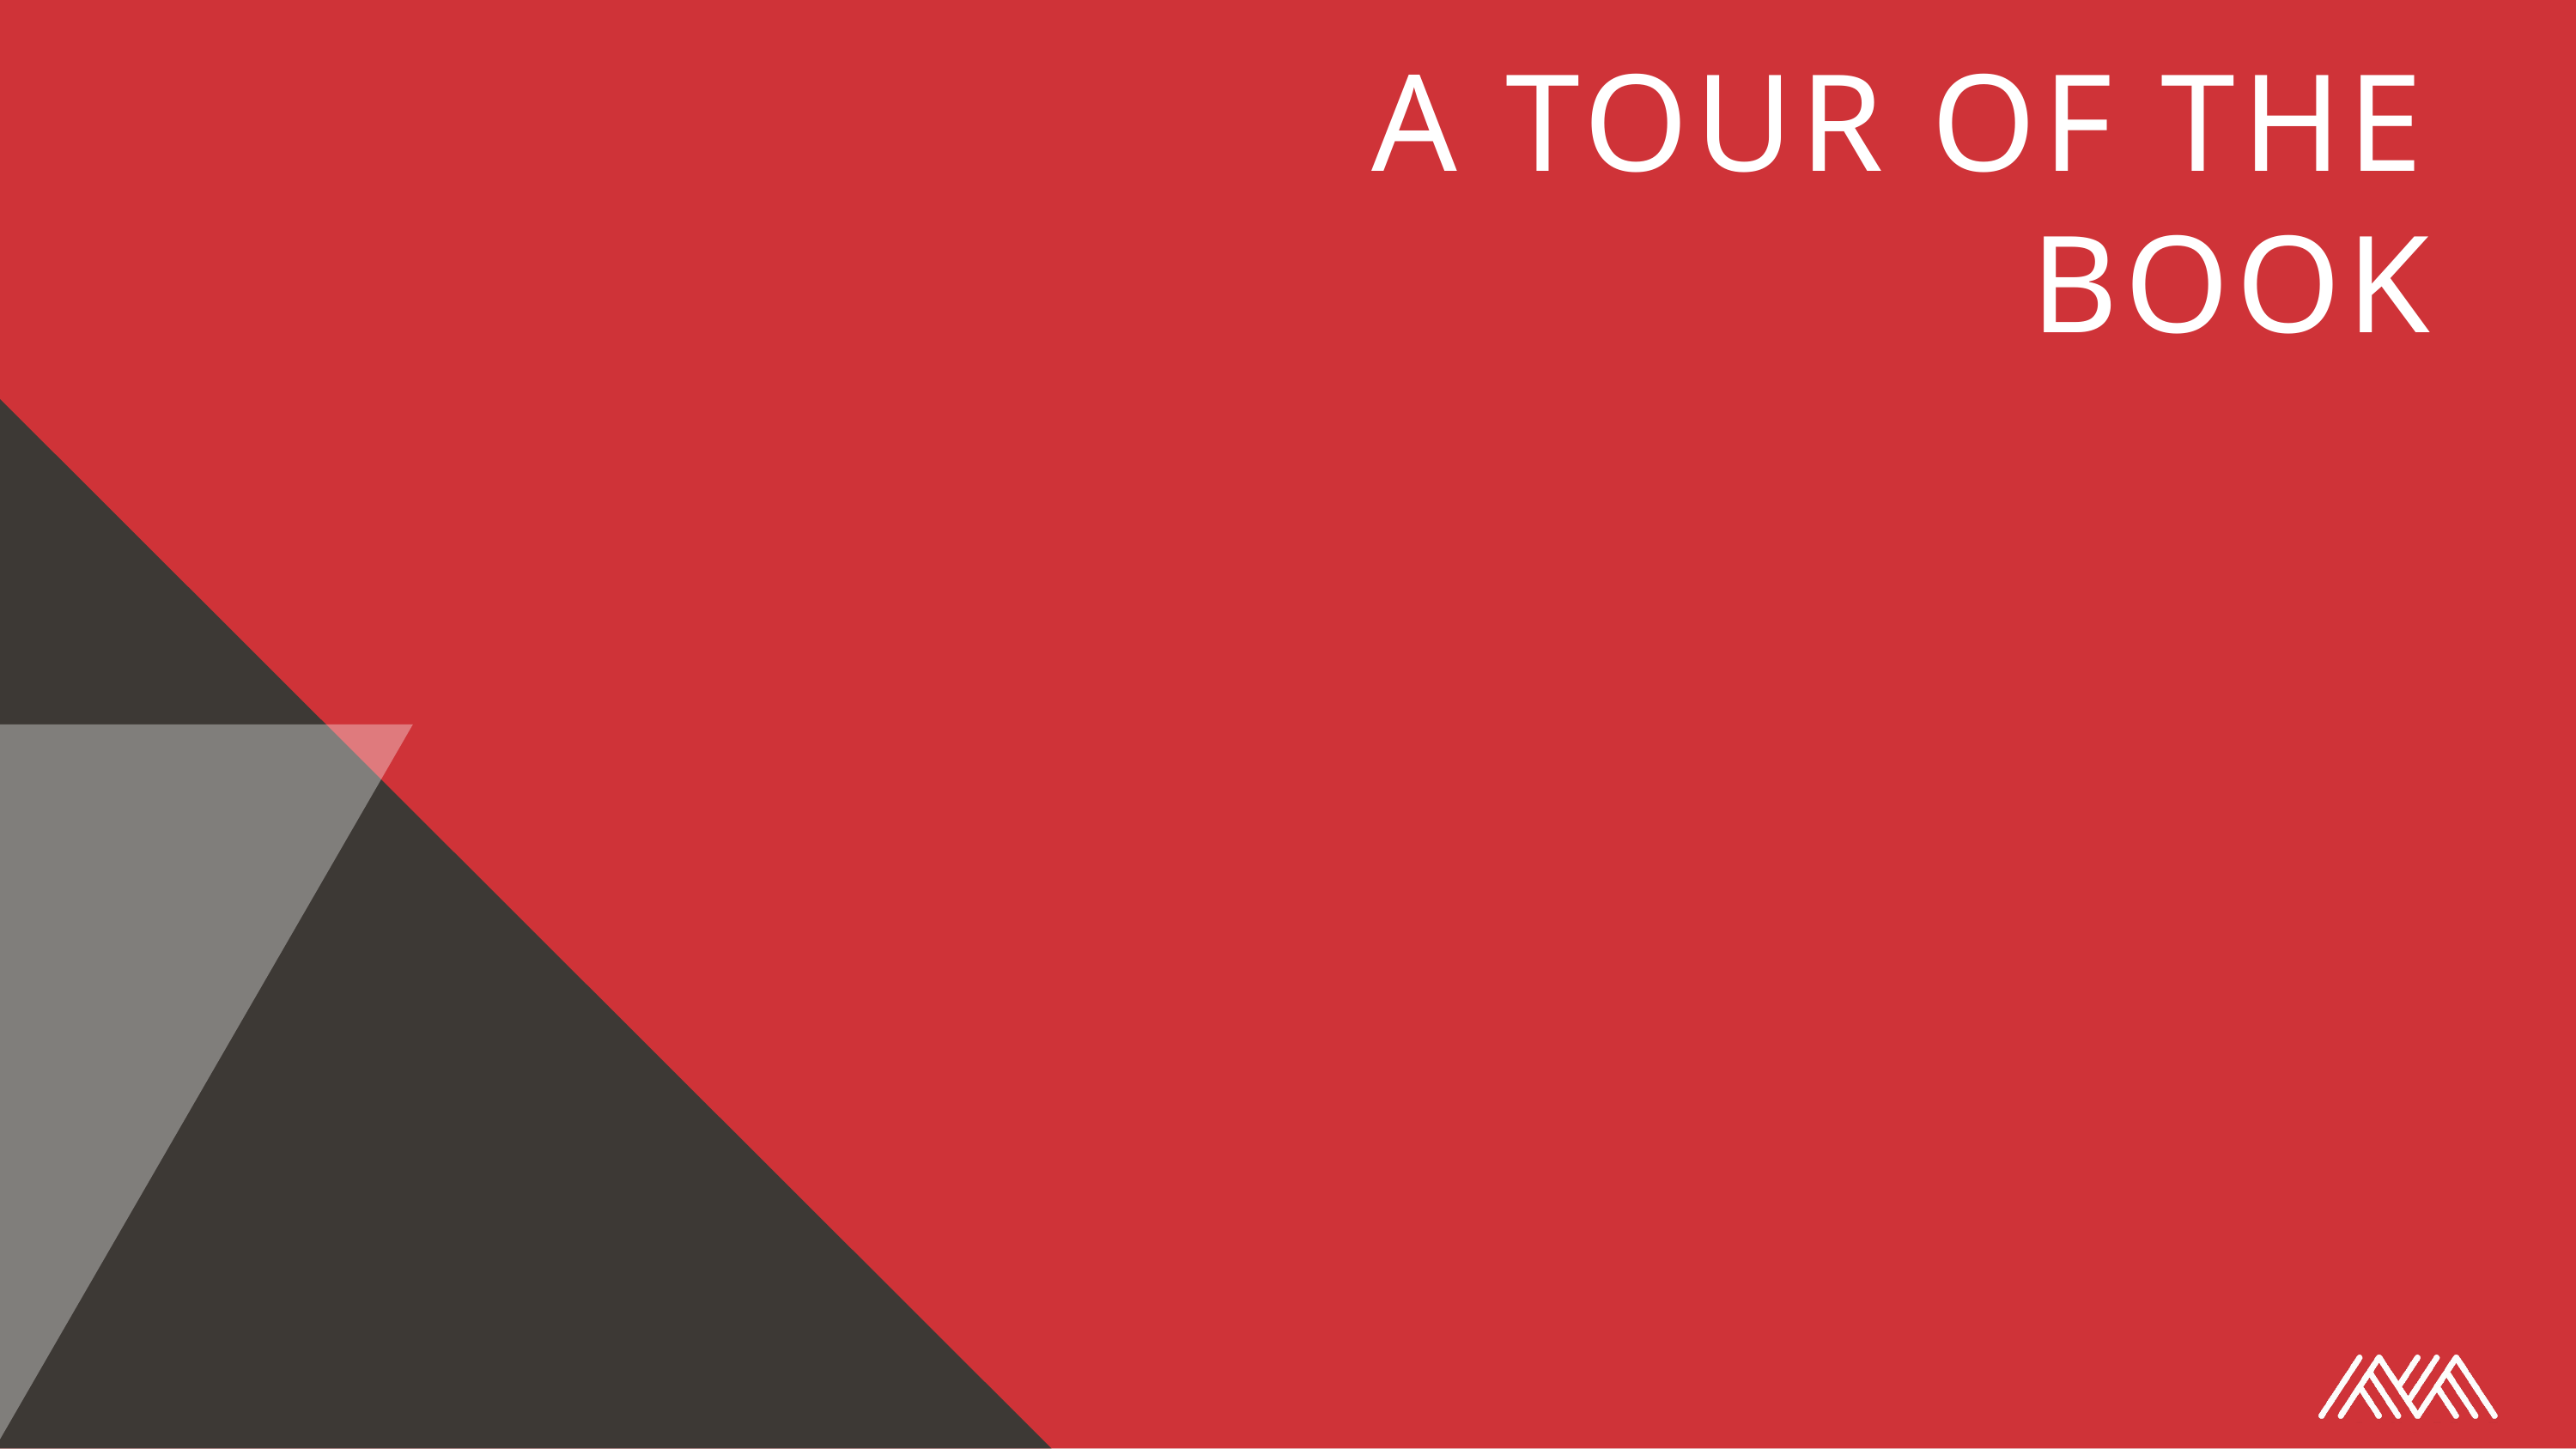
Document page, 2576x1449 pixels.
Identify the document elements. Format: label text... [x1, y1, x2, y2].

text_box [0, 724, 414, 1449]
text_box A TOUR OF THE BOOK [944, 37, 2432, 360]
picture [2267, 1303, 2551, 1449]
text_box [0, 0, 2576, 1449]
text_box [0, 385, 1052, 1449]
